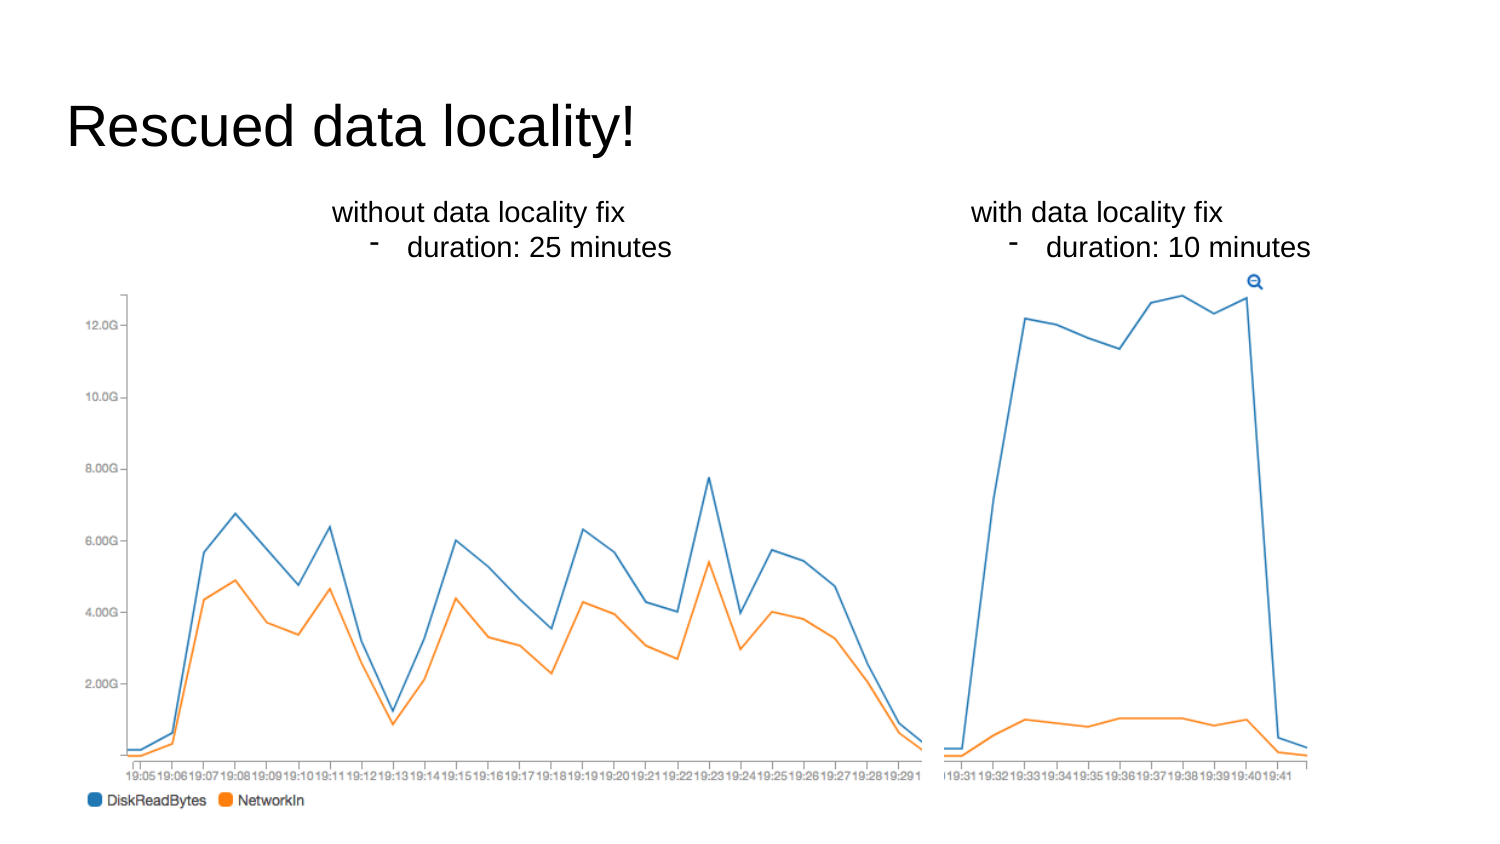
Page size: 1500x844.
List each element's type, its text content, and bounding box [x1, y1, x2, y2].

text_box without data locality fix duration: 25 minutes [317, 178, 692, 261]
text_box with data locality fix duration: 10 minutes [956, 178, 1331, 273]
picture [72, 263, 1317, 819]
title Rescued data locality! [51, 72, 1449, 167]
